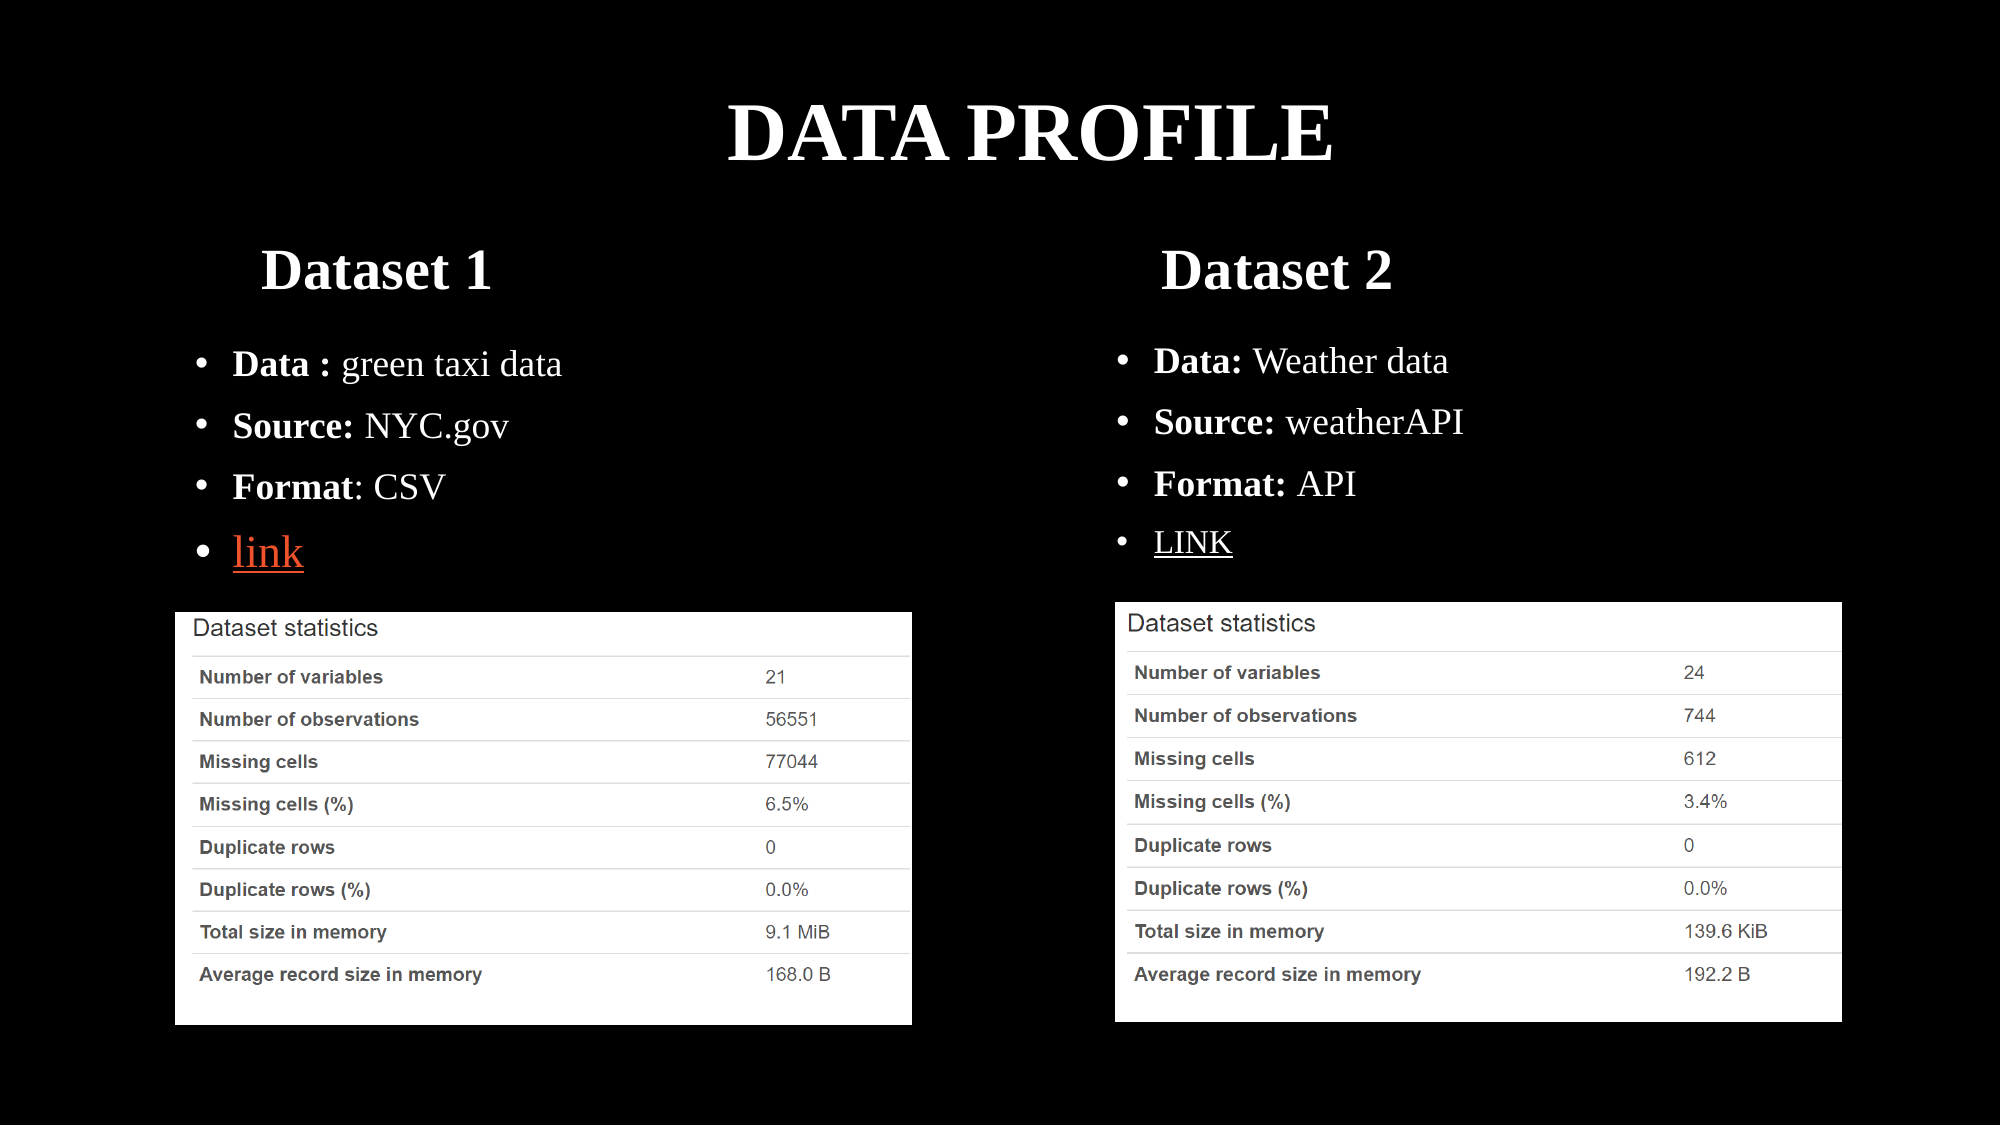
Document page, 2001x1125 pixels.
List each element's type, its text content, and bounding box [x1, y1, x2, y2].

list Dataset 2 [1146, 230, 1479, 310]
picture [1115, 601, 1842, 1023]
title dATA profile [180, 66, 1884, 201]
list Data: Weather data Source: weatherAPI Format: API LINK [1101, 333, 1749, 851]
list Data : green taxi data Source: NYC.gov Format: CSV link [180, 336, 824, 612]
picture [175, 612, 912, 1026]
list Dataset 1 [246, 226, 600, 310]
